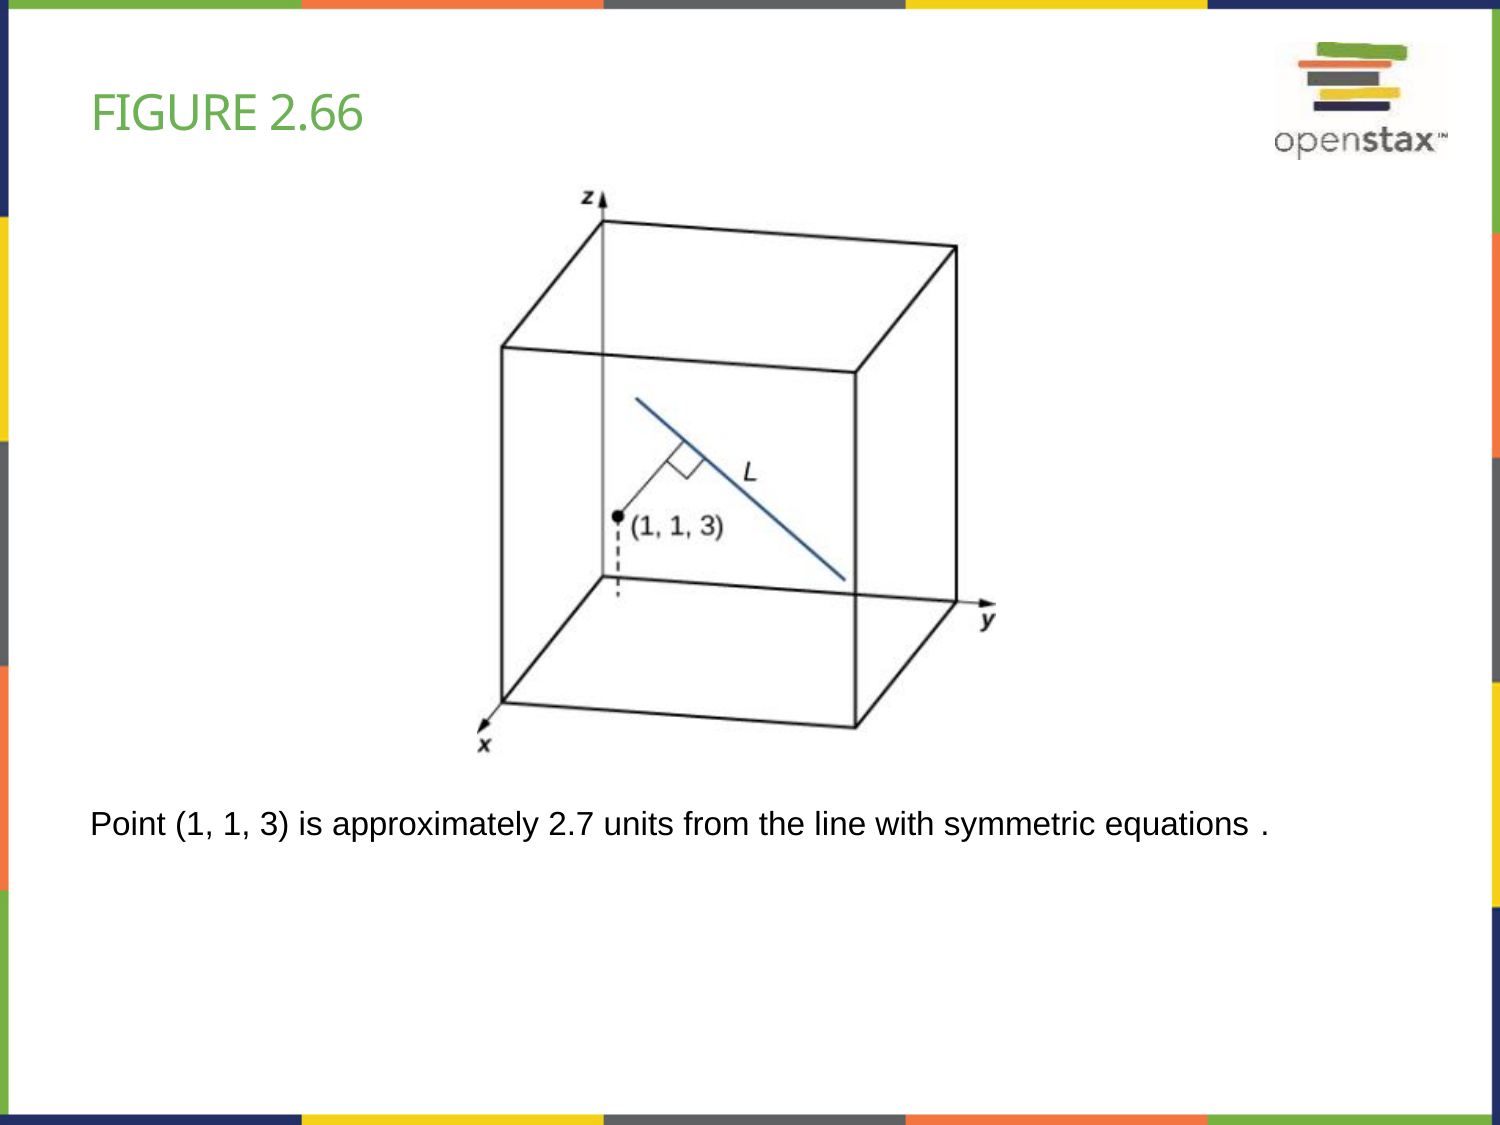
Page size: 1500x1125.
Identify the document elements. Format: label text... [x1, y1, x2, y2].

title Figure 2.66 [75, 39, 1275, 148]
picture [0, 0, 1500, 1125]
